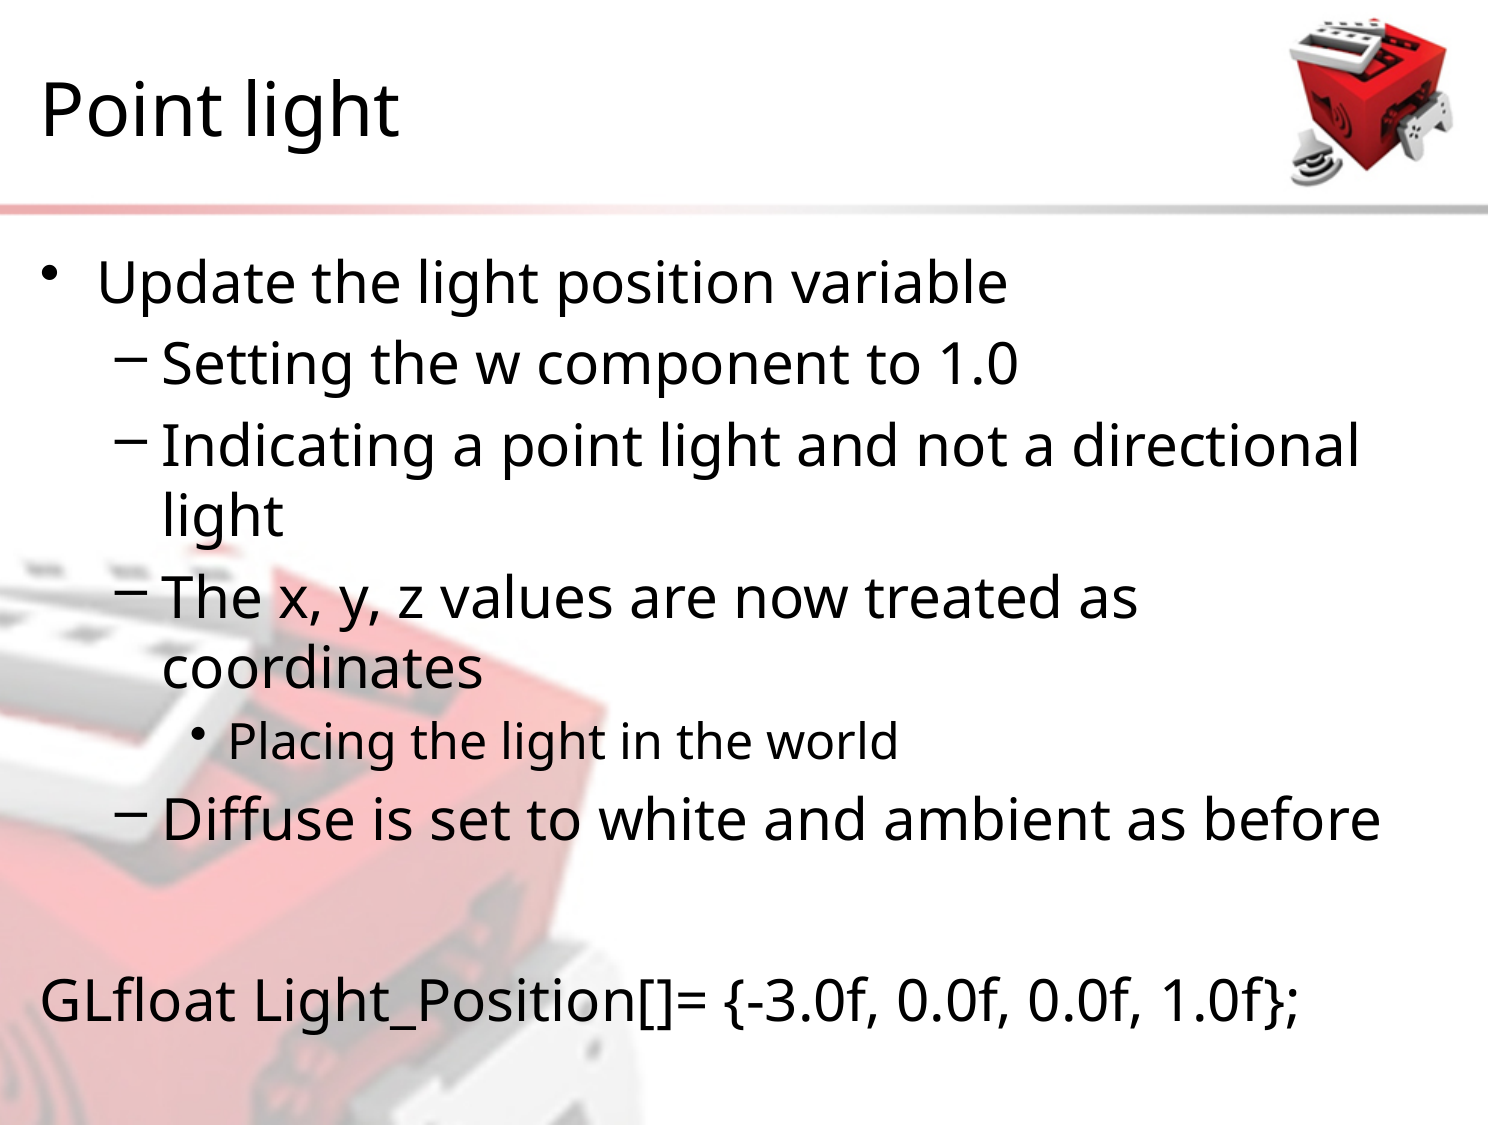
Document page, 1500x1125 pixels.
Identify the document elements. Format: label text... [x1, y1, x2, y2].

list Update the light position variable Setting the w component to 1.0 Indicating a point light and not a directional light The x, y, z values are now treated as coordinates Placing the light in the world Diffuse is set to white and ambient as before GLfloat Light_Position[]= {-3.0f, 0.0f, 0.0f, 1.0f}; [24, 237, 1450, 1000]
title Point light [24, 12, 1275, 200]
picture [0, 1, 1488, 1125]
